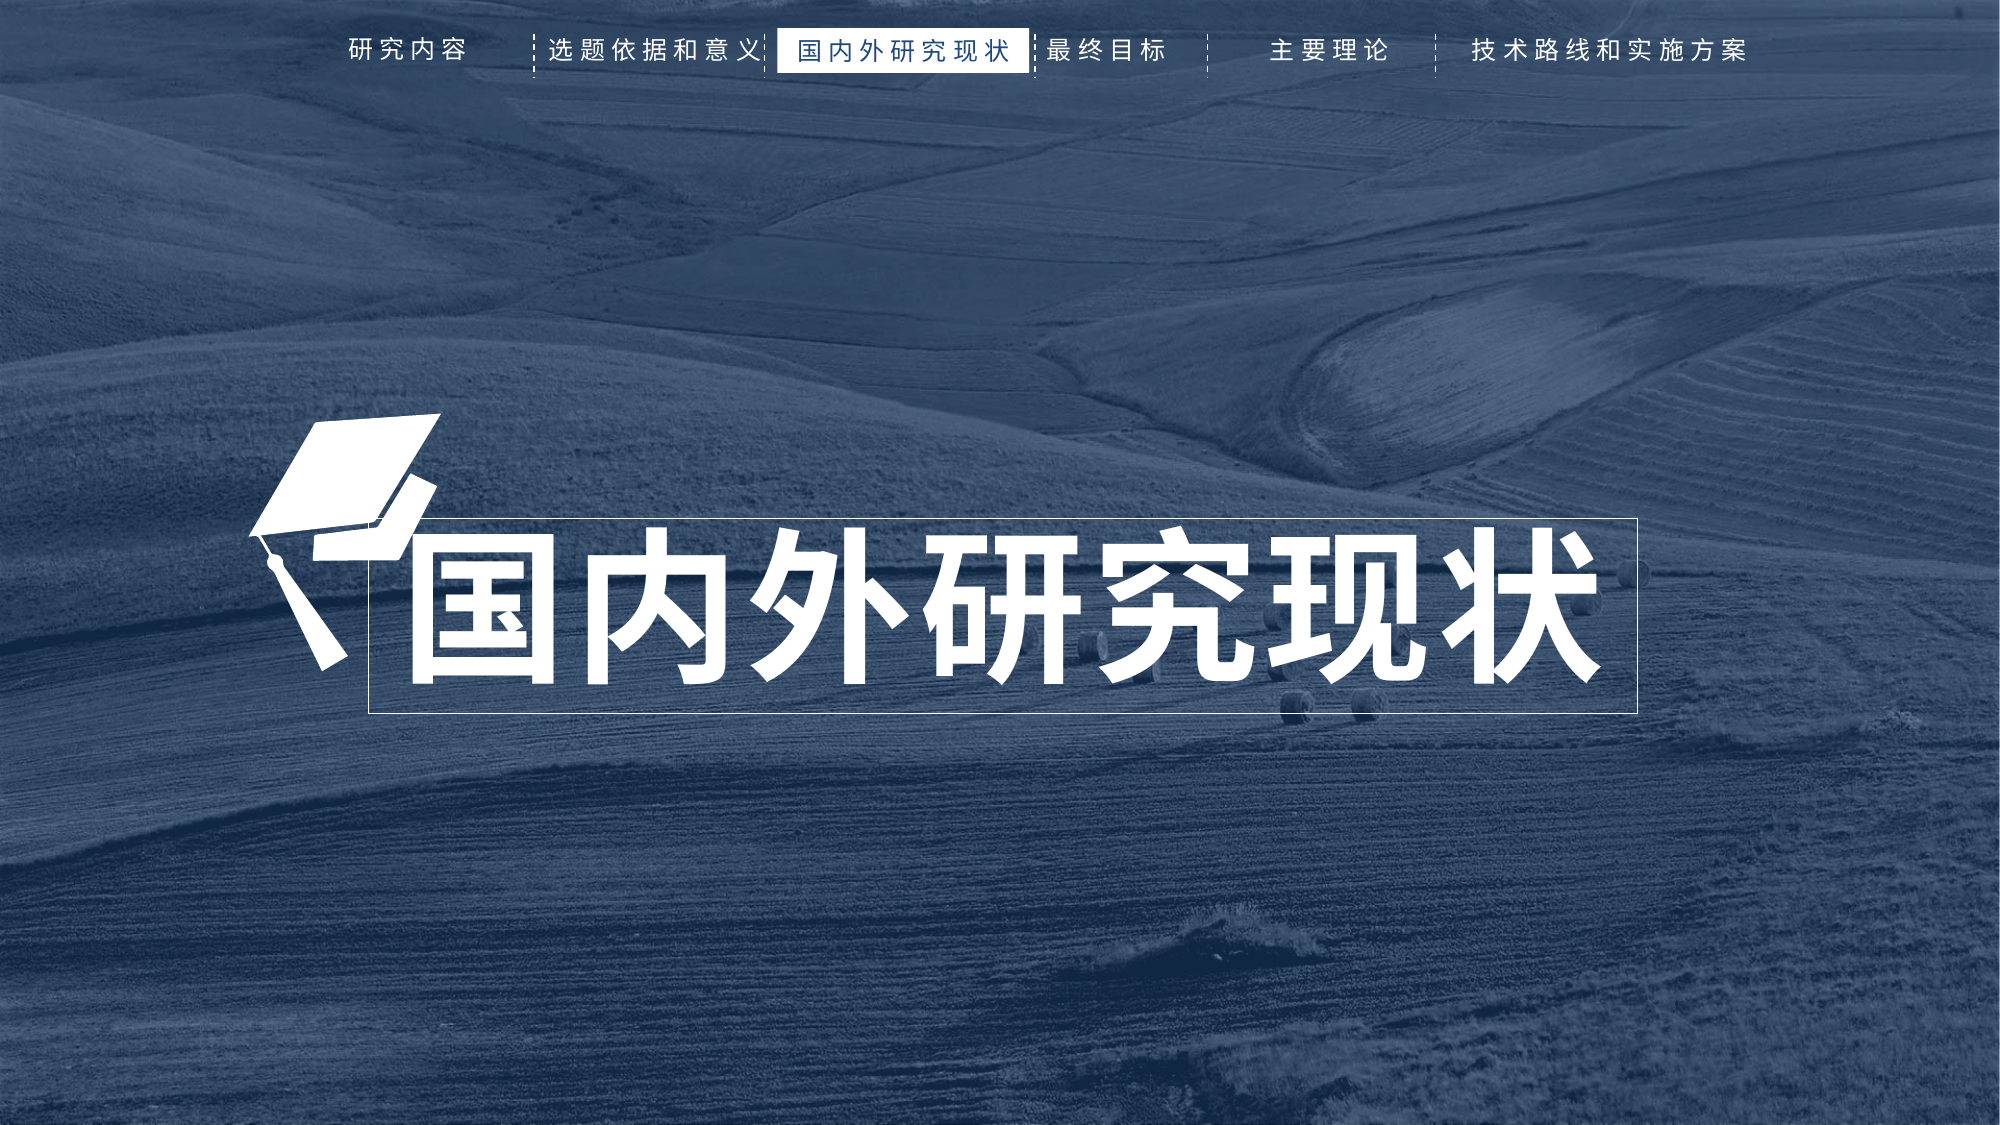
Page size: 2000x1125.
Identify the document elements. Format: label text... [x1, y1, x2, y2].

text_box 技术路线和实施方案 [1446, 27, 1773, 73]
text_box 选题依据和意义 [539, 27, 786, 73]
text_box 研究内容 [271, 26, 545, 72]
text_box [250, 409, 485, 628]
text_box 国内外研究现状 [368, 518, 1638, 714]
text_box 主要理论 [1223, 27, 1436, 73]
text_box 最终目标 [999, 27, 1213, 73]
text_box 国内外研究现状 [777, 28, 1030, 73]
